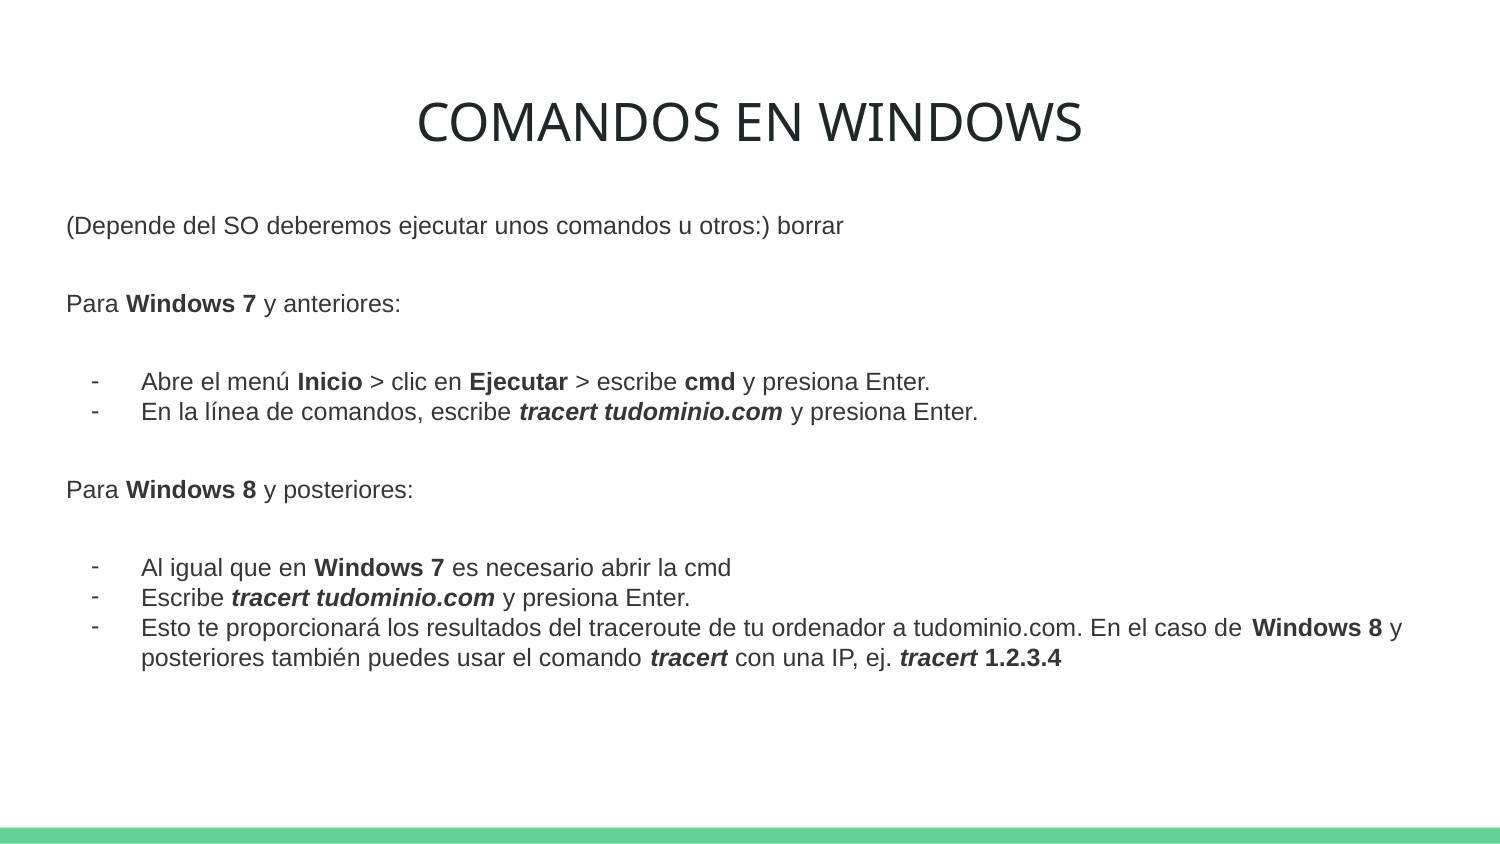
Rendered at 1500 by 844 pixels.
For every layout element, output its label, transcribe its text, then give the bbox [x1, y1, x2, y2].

title COMANDOS EN WINDOWS [51, 72, 1449, 167]
list (Depende del SO deberemos ejecutar unos comandos u otros:) borrar Para Windows 7 y anteriores: Abre el menú Inicio > clic en Ejecutar > escribe cmd y presiona Enter. En la línea de comandos, escribe tracert tudominio.com y presiona Enter. Para Windows 8 y posteriores: Al igual que en Windows 7 es necesario abrir la cmd Escribe tracert tudominio.com y presiona Enter. Esto te proporcionará los resultados del traceroute de tu ordenador a tudominio.com. En el caso de Windows 8 y posteriores también puedes usar el comando tracert con una IP, ej. tracert 1.2.3.4 [51, 195, 1449, 756]
